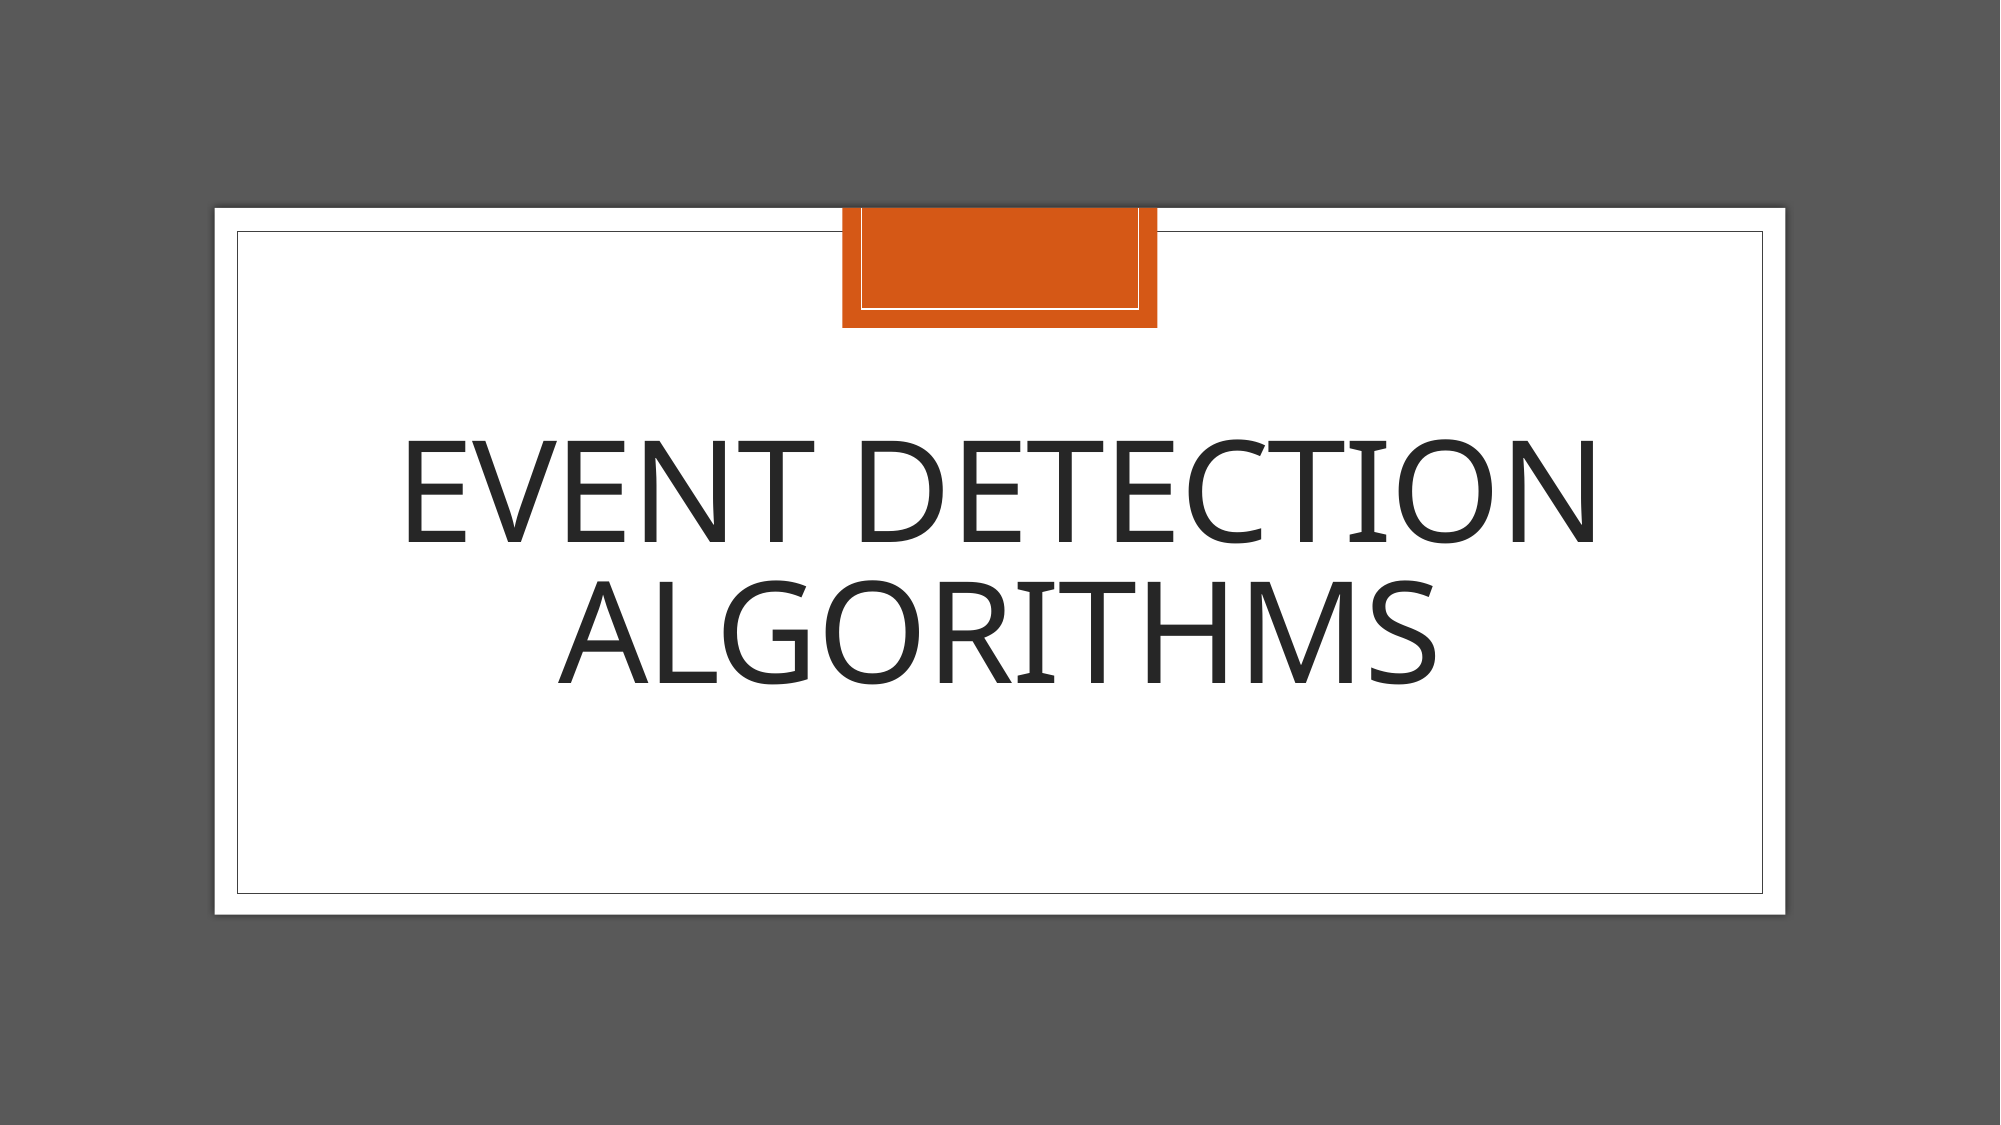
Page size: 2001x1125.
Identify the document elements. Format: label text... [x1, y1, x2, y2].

title Event Detection Algorithms [267, 373, 1733, 769]
